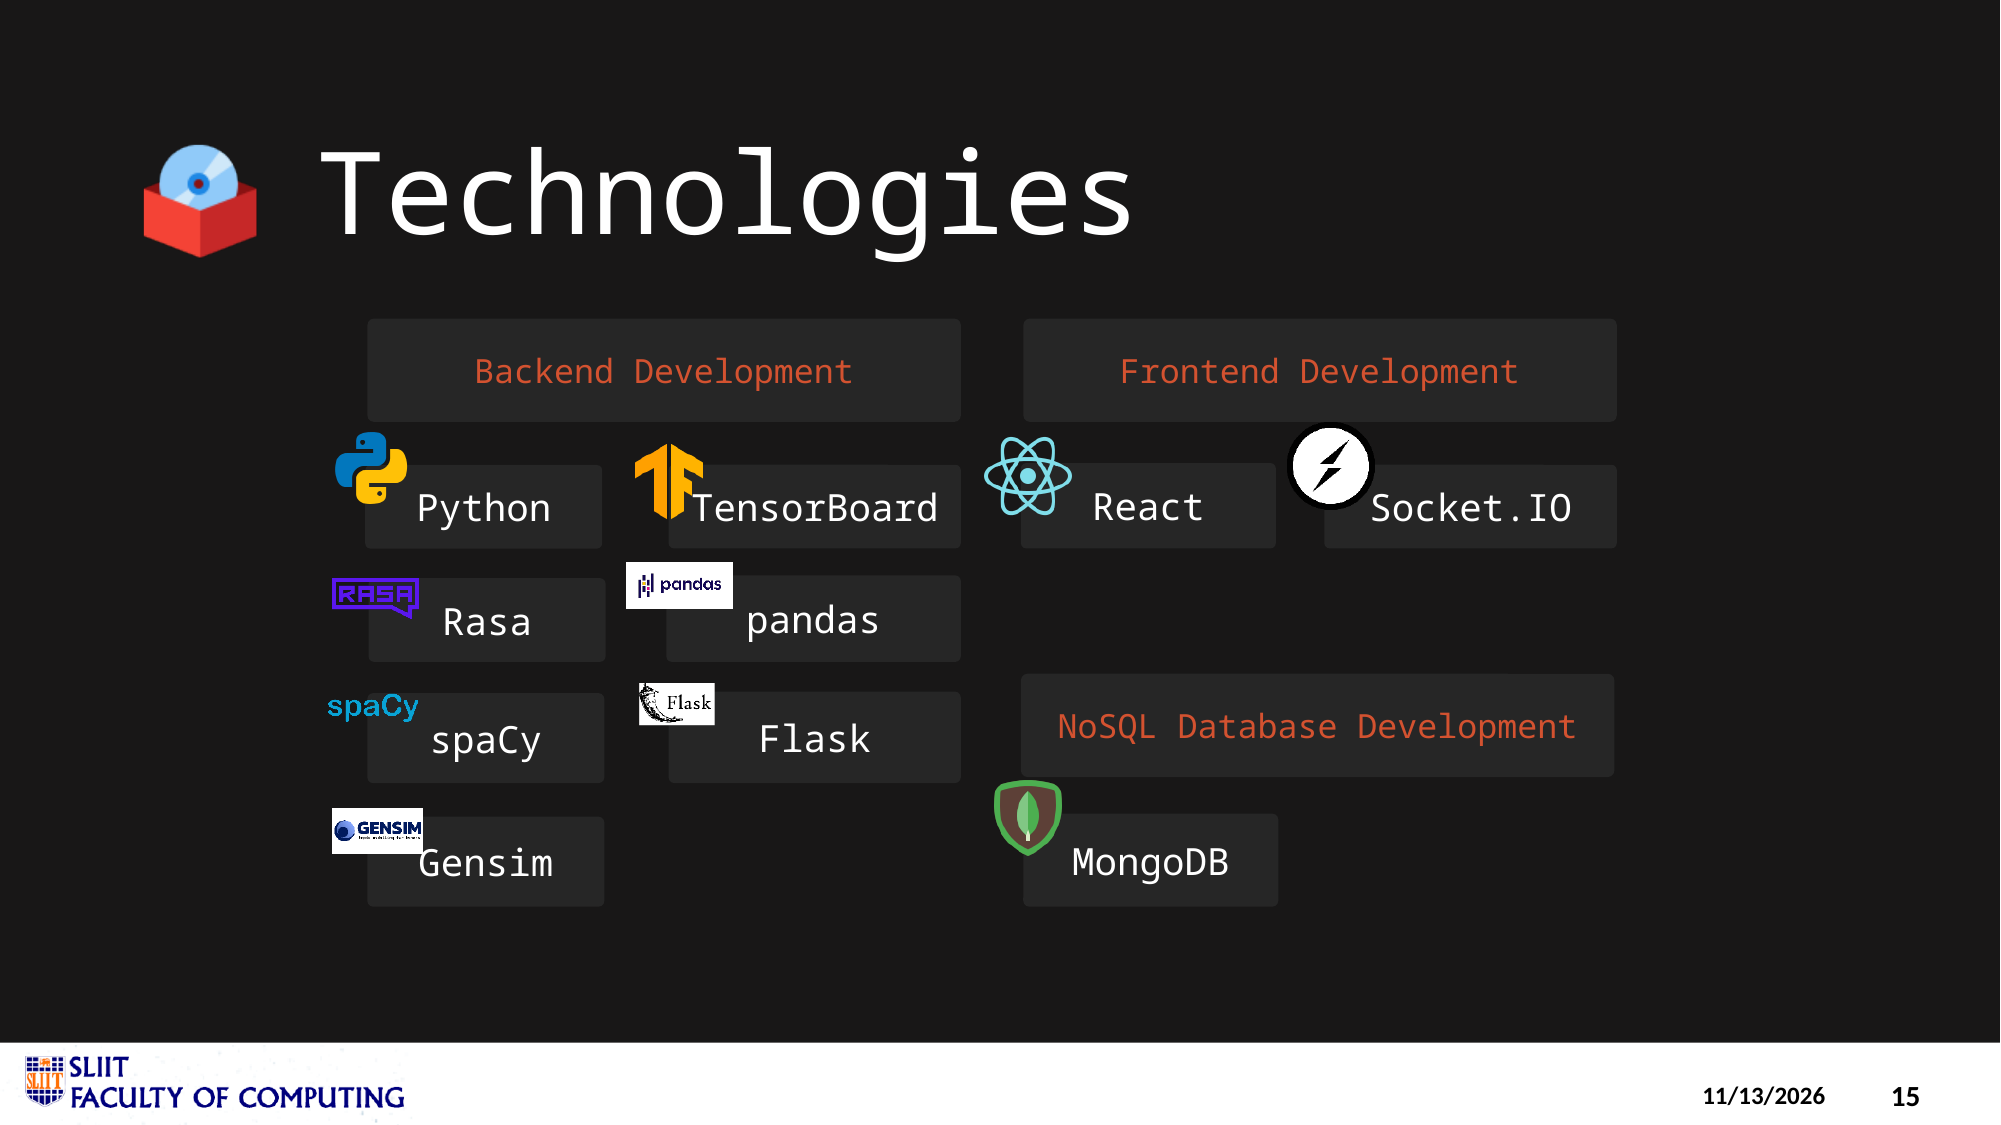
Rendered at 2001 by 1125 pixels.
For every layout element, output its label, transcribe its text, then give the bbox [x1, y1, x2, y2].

text_box TensorBoard [667, 463, 962, 550]
text_box Backend Development [366, 317, 962, 423]
text_box [626, 562, 733, 609]
picture [634, 567, 725, 604]
picture [0, 1045, 413, 1125]
picture [981, 772, 1073, 863]
picture [326, 422, 417, 513]
text_box React [1019, 461, 1277, 550]
text_box Frontend Development [1022, 317, 1618, 423]
text_box Socket.IO [1323, 463, 1618, 550]
picture [623, 436, 714, 527]
picture [1285, 420, 1376, 511]
picture [631, 674, 722, 734]
text_box NoSQL Database Development [1019, 672, 1616, 779]
text_box MongoDB [1022, 812, 1280, 908]
text_box Rasa [367, 577, 607, 663]
text_box spaCy [366, 692, 606, 785]
text_box Flask [667, 690, 962, 785]
picture [329, 576, 421, 621]
picture [125, 126, 276, 277]
text_box Python [364, 463, 604, 550]
text_box pandas [665, 574, 962, 663]
picture [982, 430, 1073, 521]
text_box Gensim [366, 815, 606, 908]
picture [328, 691, 419, 724]
text_box Technologies [301, 96, 1880, 268]
picture [332, 808, 423, 854]
